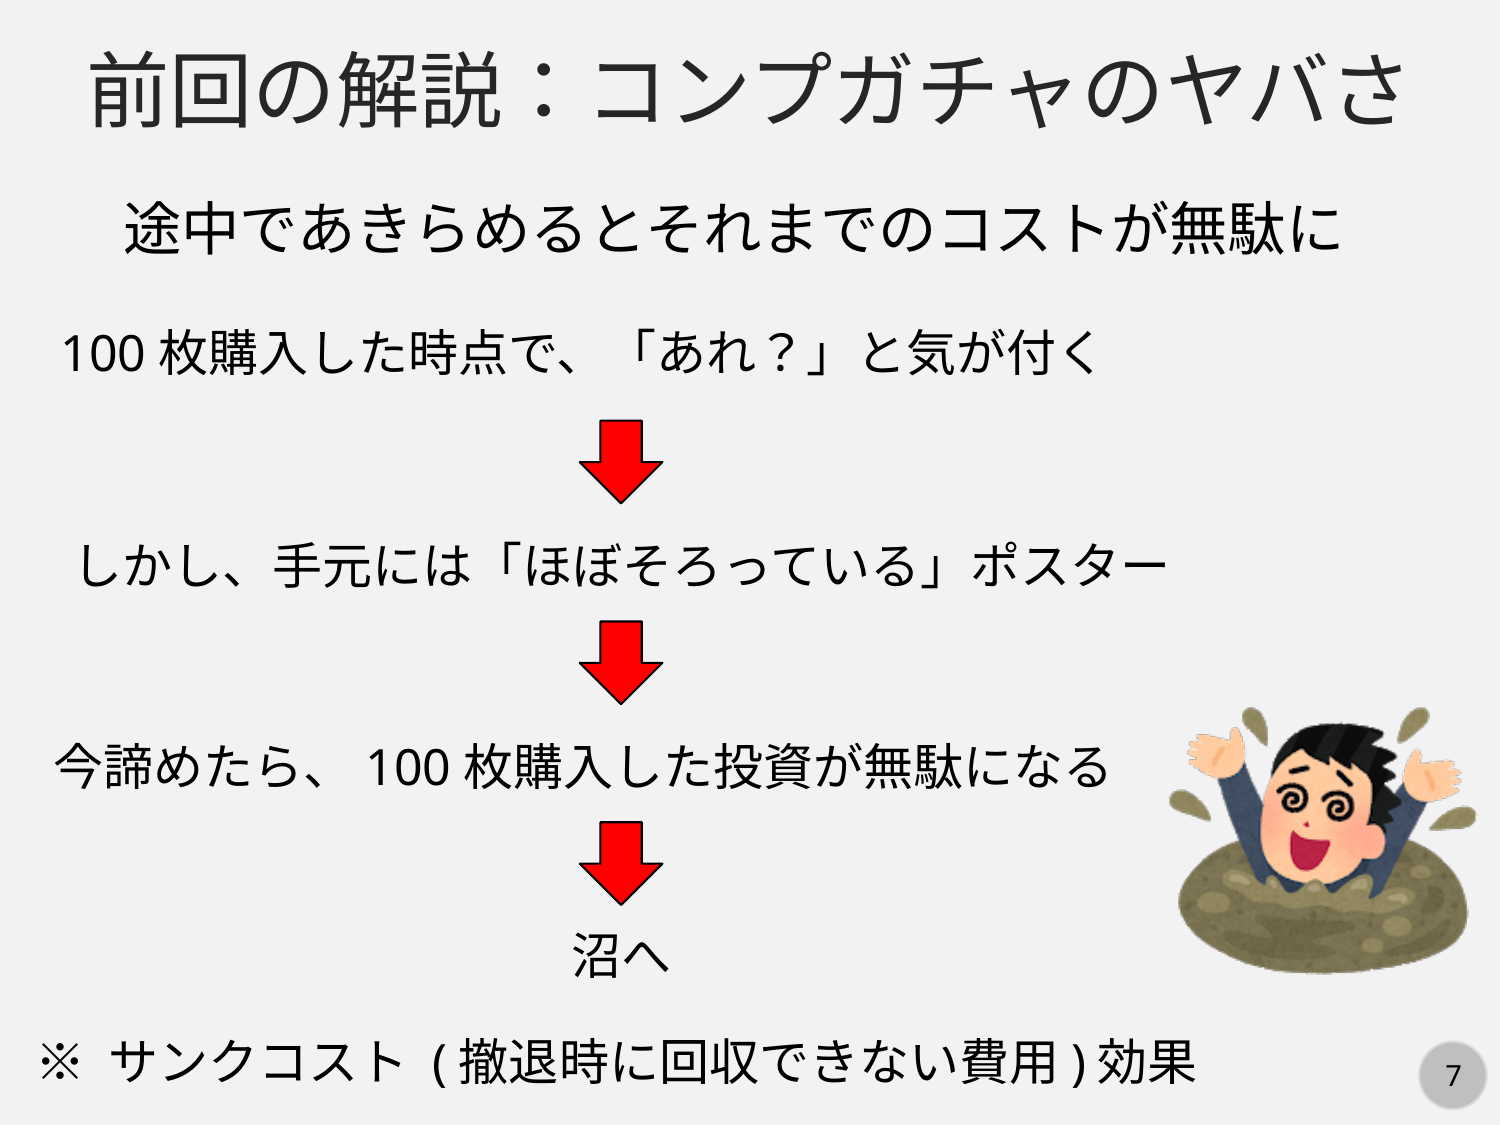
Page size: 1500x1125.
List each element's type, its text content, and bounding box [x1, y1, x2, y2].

text_box 100枚購入した時点で、「あれ？」と気が付く [45, 314, 1121, 390]
text_box 途中であきらめるとそれまでのコストが無駄に [108, 184, 1360, 270]
picture [1163, 678, 1483, 998]
text_box しかし、手元には「ほぼそろっている」ポスター [57, 527, 1185, 602]
text_box 沼へ [556, 916, 686, 992]
text_box ※ サンクコスト (撤退時に回収できない費用)効果 [20, 1023, 1213, 1098]
text_box [578, 419, 664, 505]
text_box 今諦めたら、100枚購入した投資が無駄になる [38, 727, 1128, 803]
text_box [578, 821, 664, 906]
list 前回の解説：コンプガチャのヤバさ [0, 31, 1500, 155]
text_box [578, 620, 664, 705]
